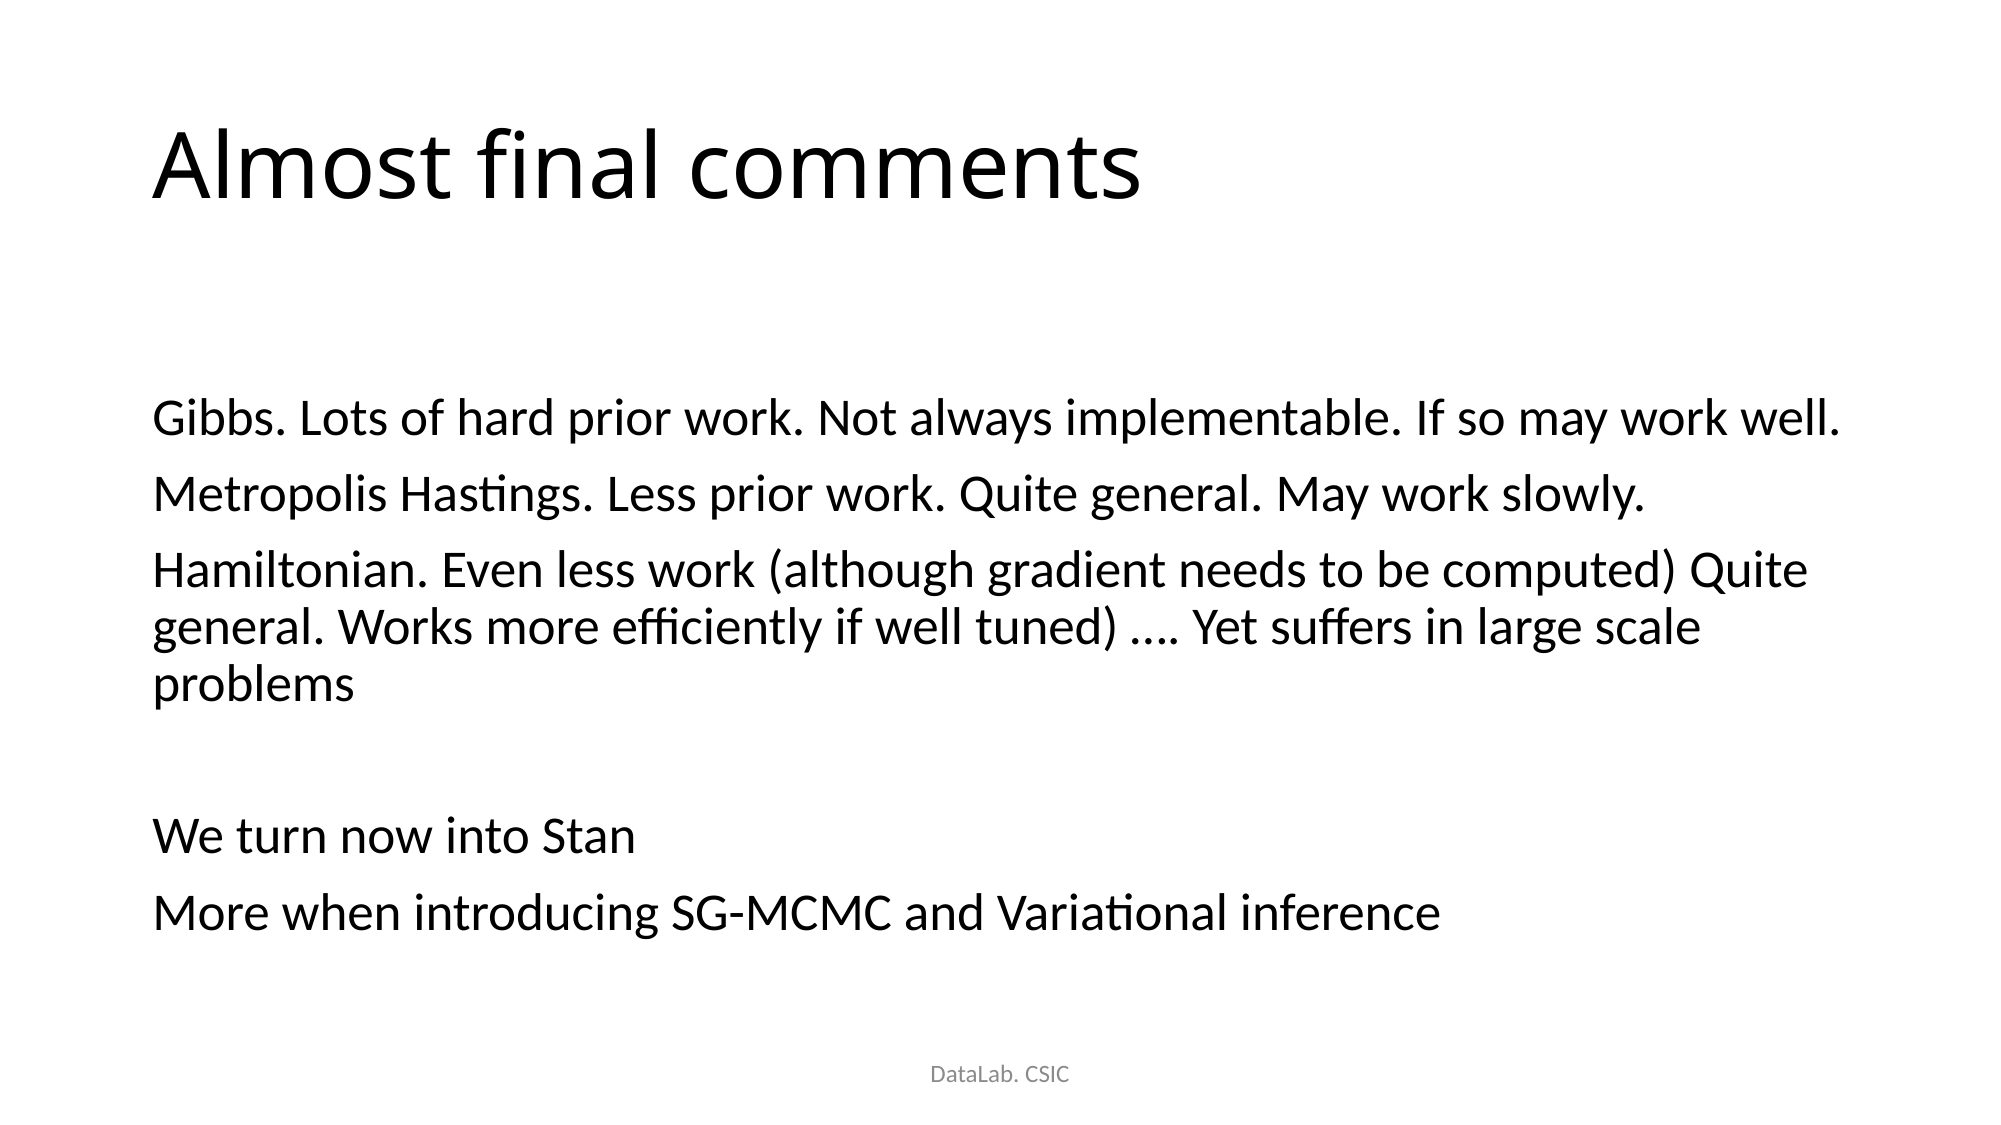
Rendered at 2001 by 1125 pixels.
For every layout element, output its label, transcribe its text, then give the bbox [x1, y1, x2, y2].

list Gibbs. Lots of hard prior work. Not always implementable. If so may work well. Metropolis Hastings. Less prior work. Quite general. May work slowly. Hamiltonian. Even less work (although gradient needs to be computed) Quite general. Works more efficiently if well tuned) …. Yet suffers in large scale problems We turn now into Stan More when introducing SG-MCMC and Variational inference [137, 299, 1863, 1014]
title Almost final comments [137, 59, 1863, 278]
footer DataLab. CSIC [662, 1042, 1338, 1103]
